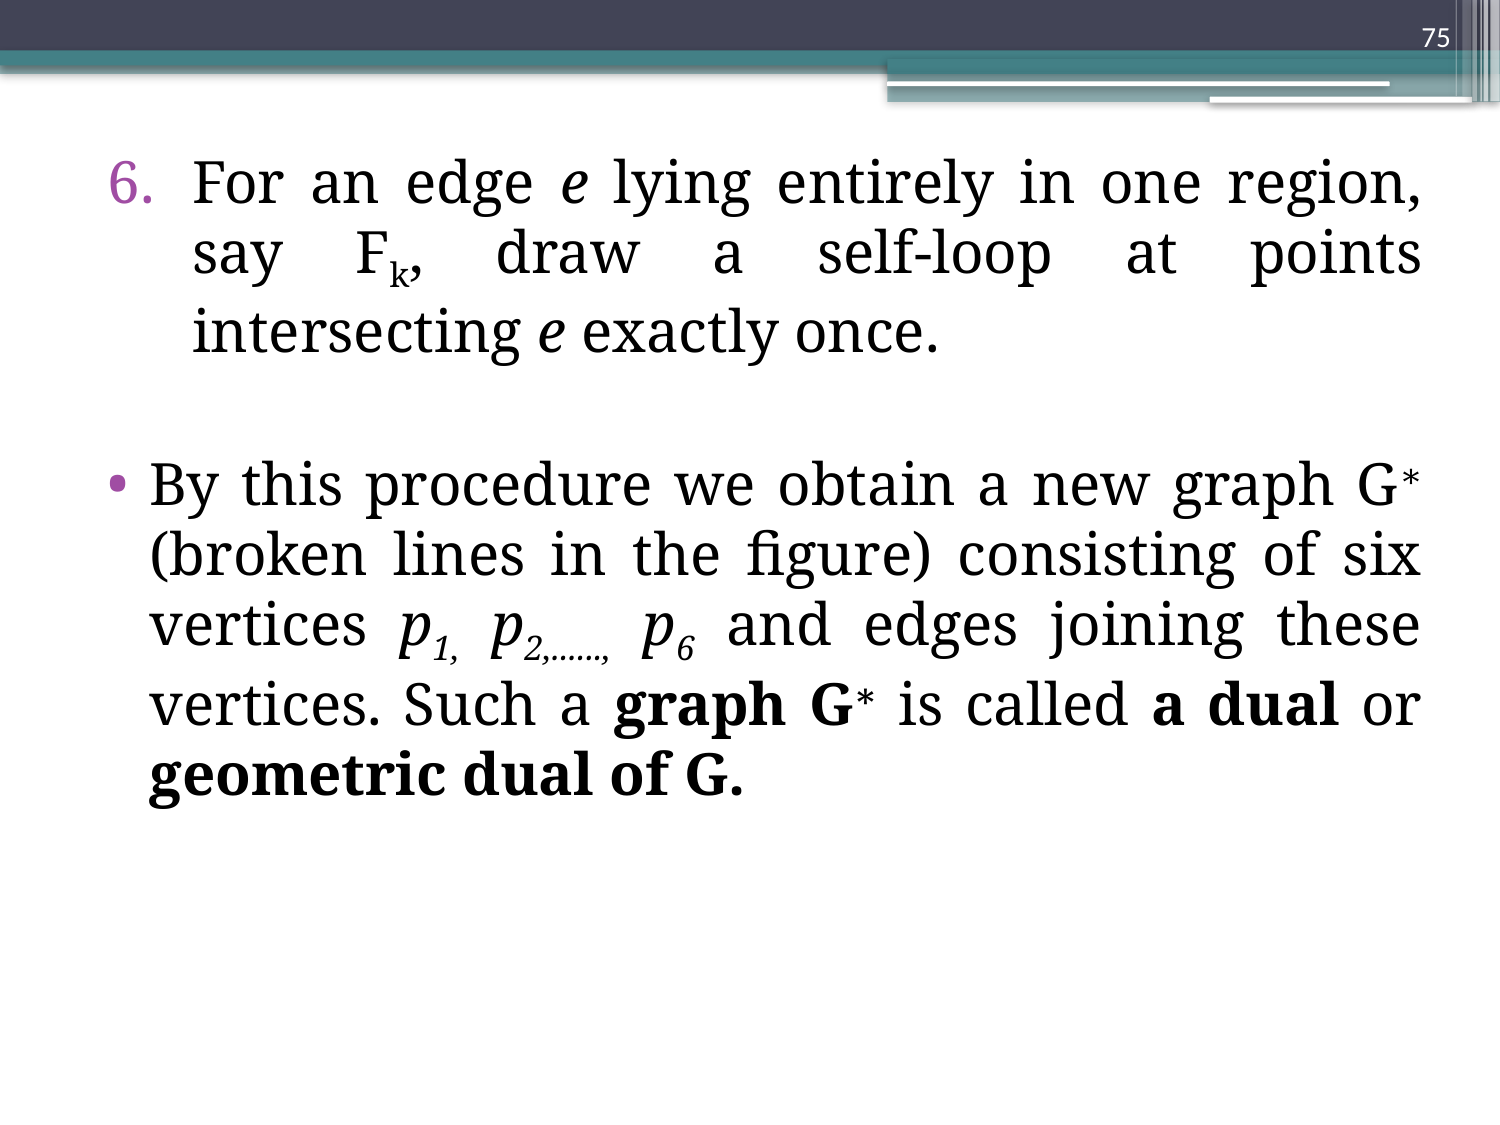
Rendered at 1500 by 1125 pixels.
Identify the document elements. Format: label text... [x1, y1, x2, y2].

list For an edge e lying entirely in one region, say Fk, draw a self-loop at points intersecting e exactly once. By this procedure we obtain a new graph G∗ (broken lines in the figure) consisting of six vertices p1, p2,......, p6 and edges joining these vertices. Such a graph G∗ is called a dual or geometric dual of G. [75, 137, 1438, 1079]
slide_number 75 [1340, 0, 1466, 61]
